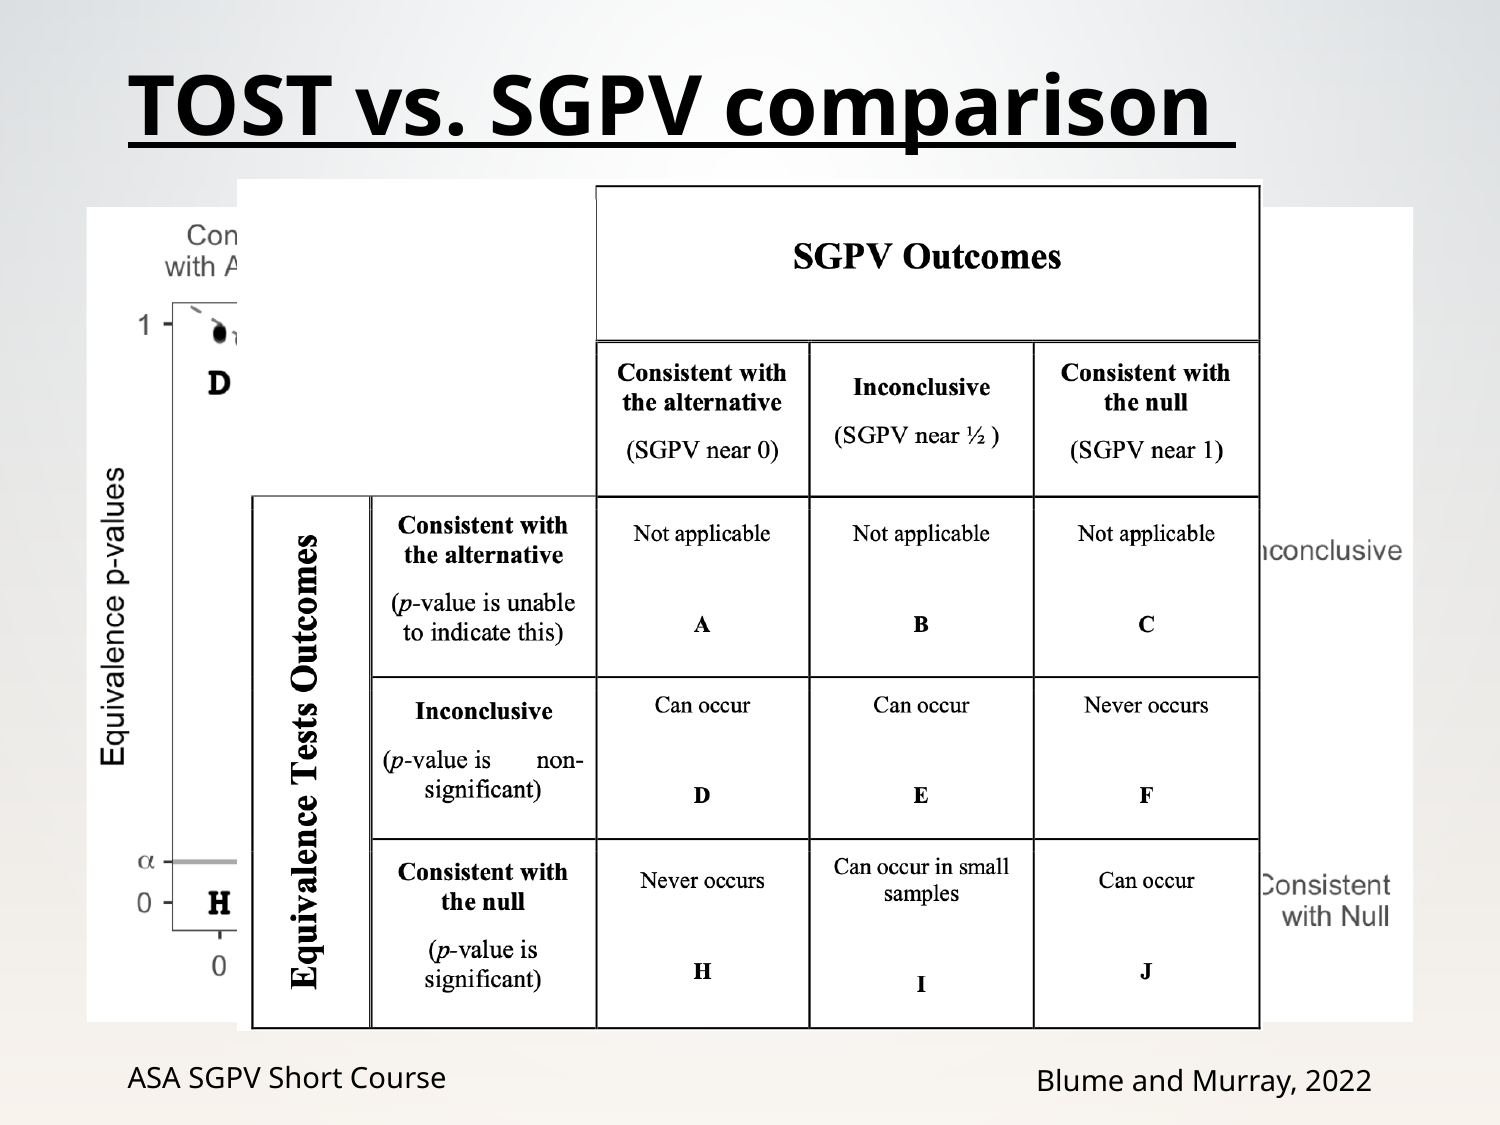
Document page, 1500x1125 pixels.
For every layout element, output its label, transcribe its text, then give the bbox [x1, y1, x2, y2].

title TOST vs. SGPV comparison [112, 37, 1388, 180]
picture [0, 0, 1500, 1125]
slide_number Blume and Murray, 2022 [1004, 1049, 1388, 1110]
footer ASA SGPV Short Course [112, 1049, 915, 1110]
